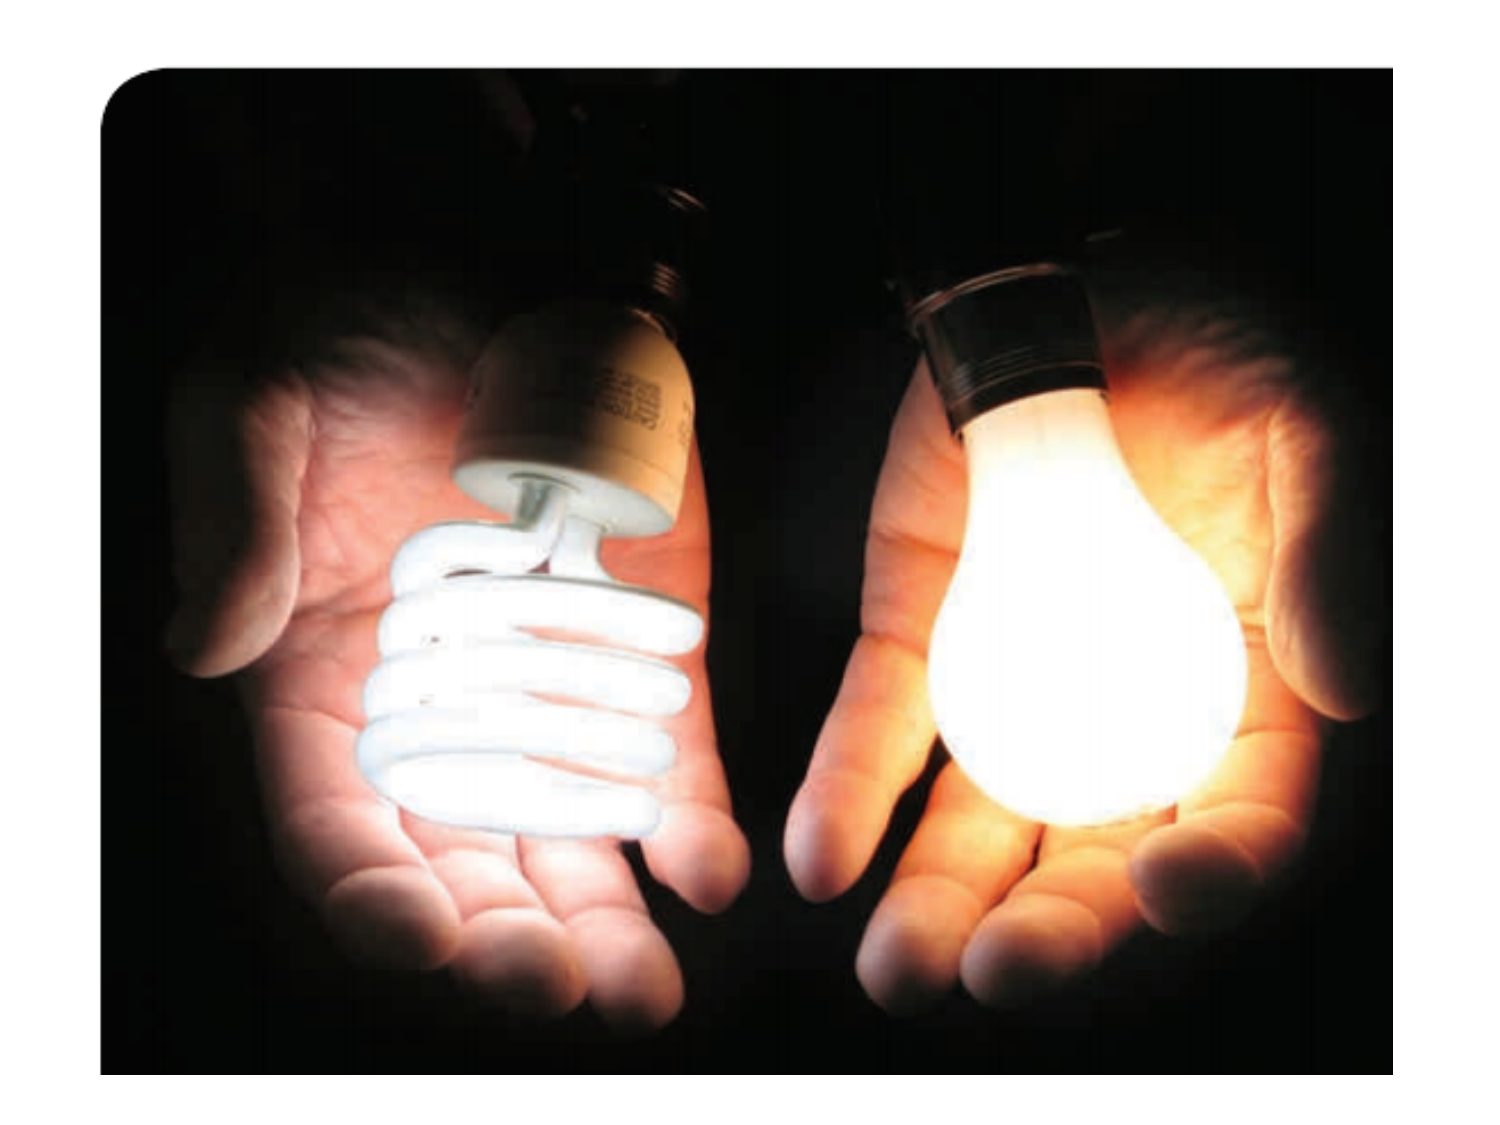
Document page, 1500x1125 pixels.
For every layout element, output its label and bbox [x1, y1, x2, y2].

picture [99, 62, 1393, 1076]
